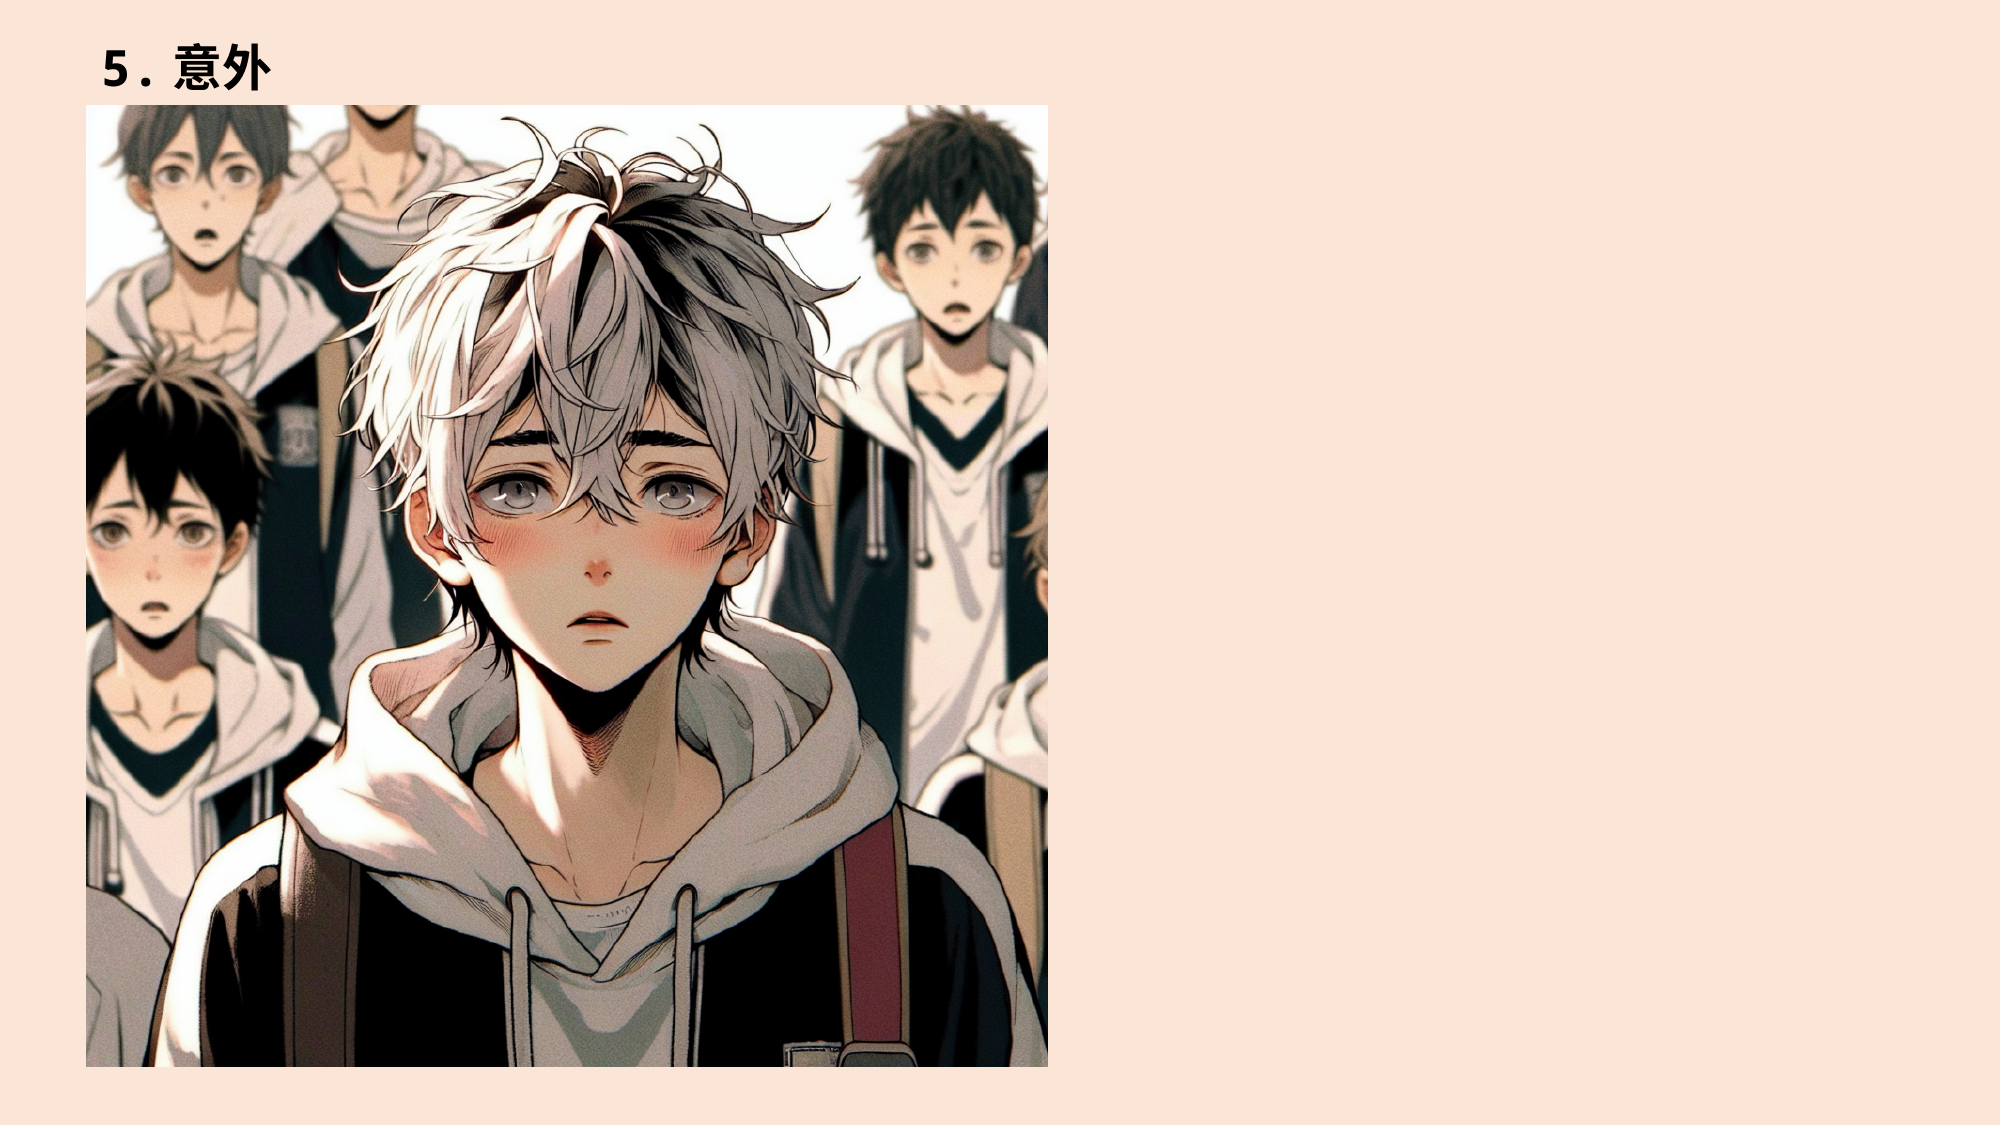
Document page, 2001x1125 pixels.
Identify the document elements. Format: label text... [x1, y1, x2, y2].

picture [86, 105, 1048, 1068]
text_box 5.意外 [86, 29, 540, 105]
